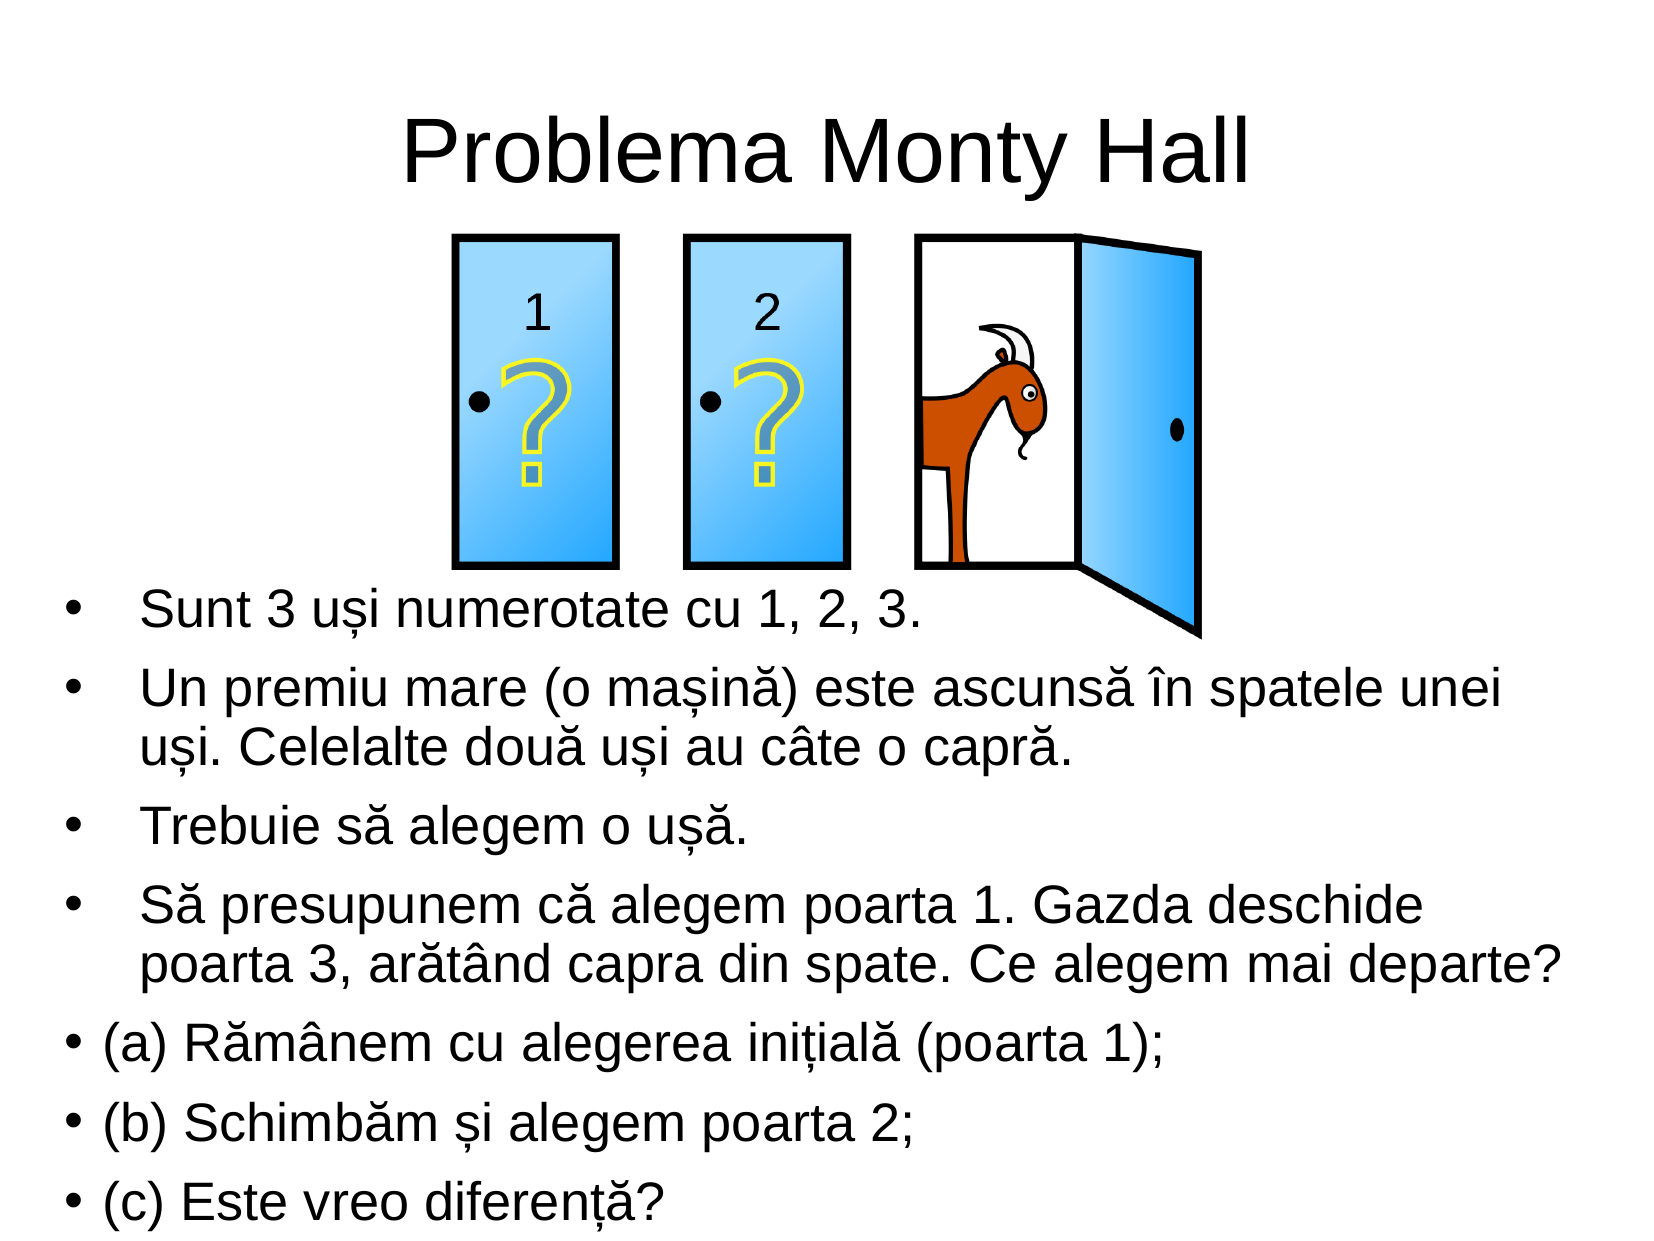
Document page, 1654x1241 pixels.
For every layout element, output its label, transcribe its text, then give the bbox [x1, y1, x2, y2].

picture [448, 225, 1205, 646]
subtitle Sunt 3 uși numerotate cu 1, 2, 3. Un premiu mare (o mașină) este ascunsă în spatele unei uși. Celelalte două uși au câte o capră. Trebuie să alegem o ușă. Să presupunem că alegem poarta 1. Gazda deschide poarta 3, arătând capra din spate. Ce alegem mai departe? (a) Rămânem cu alegerea inițială (poarta 1); (b) Schimbăm și alegem poarta 2; (c) Este vreo diferență? [64, 614, 1586, 1199]
title Problema Monty Hall [82, 49, 1571, 257]
